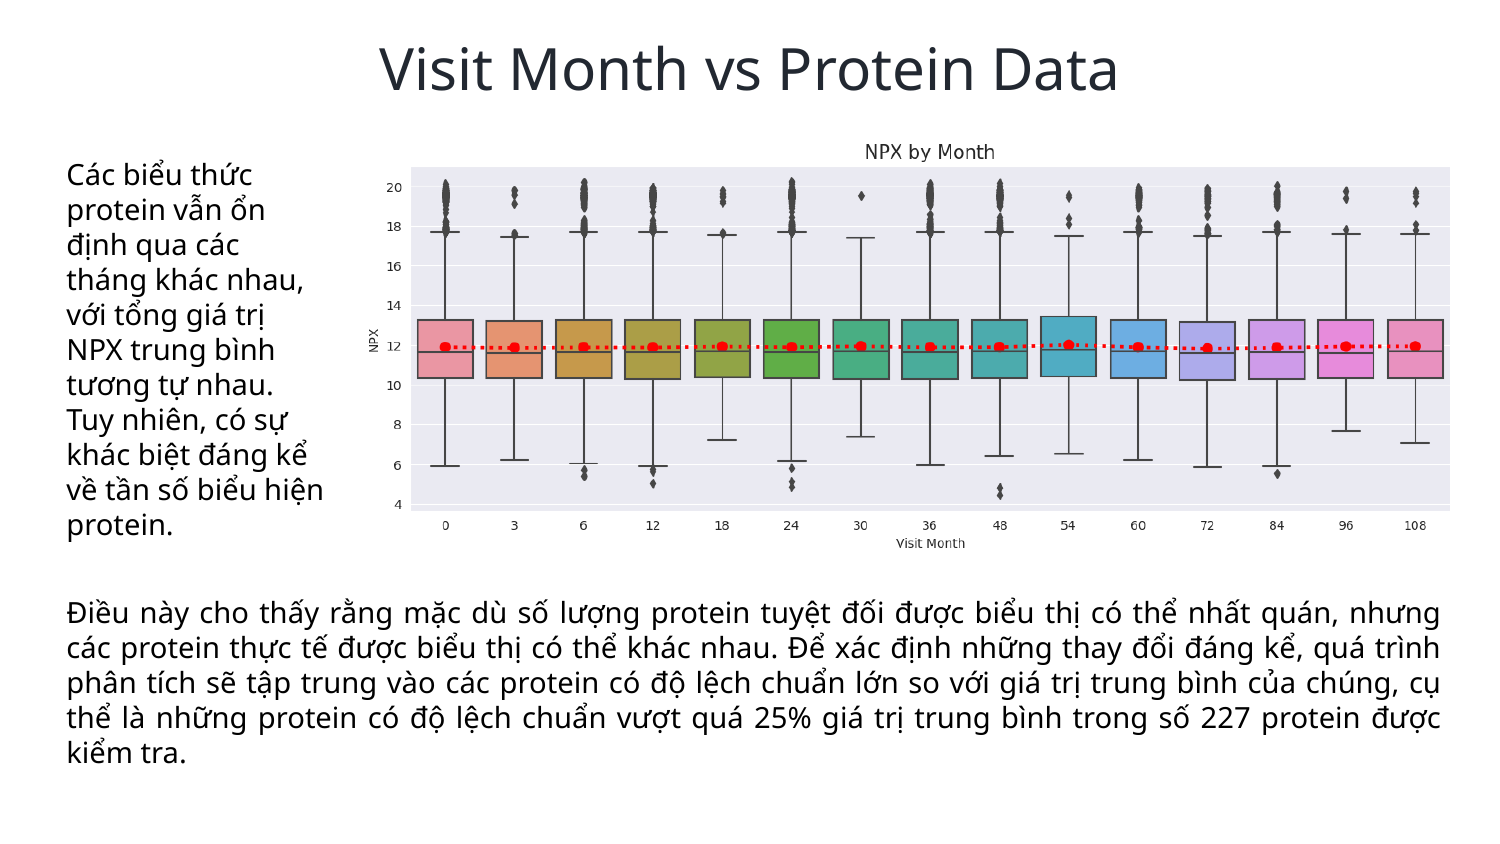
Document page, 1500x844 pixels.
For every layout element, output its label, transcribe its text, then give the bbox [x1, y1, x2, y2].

text_box Điều này cho thấy rằng mặc dù số lượng protein tuyệt đối được biểu thị có thể nhất quán, nhưng các protein thực tế được biểu thị có thể khác nhau. Để xác định những thay đổi đáng kể, quá trình phân tích sẽ tập trung vào các protein có độ lệch chuẩn lớn so với giá trị trung bình của chúng, cụ thể là những protein có độ lệch chuẩn vượt quá 25% giá trị trung bình trong số 227 protein được kiểm tra. [51, 587, 1458, 777]
picture [359, 135, 1458, 558]
text_box Visit Month vs Protein Data [116, 27, 1384, 107]
text_box Các biểu thức protein vẫn ổn định qua các tháng khác nhau, với tổng giá trị NPX trung bình tương tự nhau. Tuy nhiên, có sự khác biệt đáng kể về tần số biểu hiện protein. [51, 149, 342, 549]
